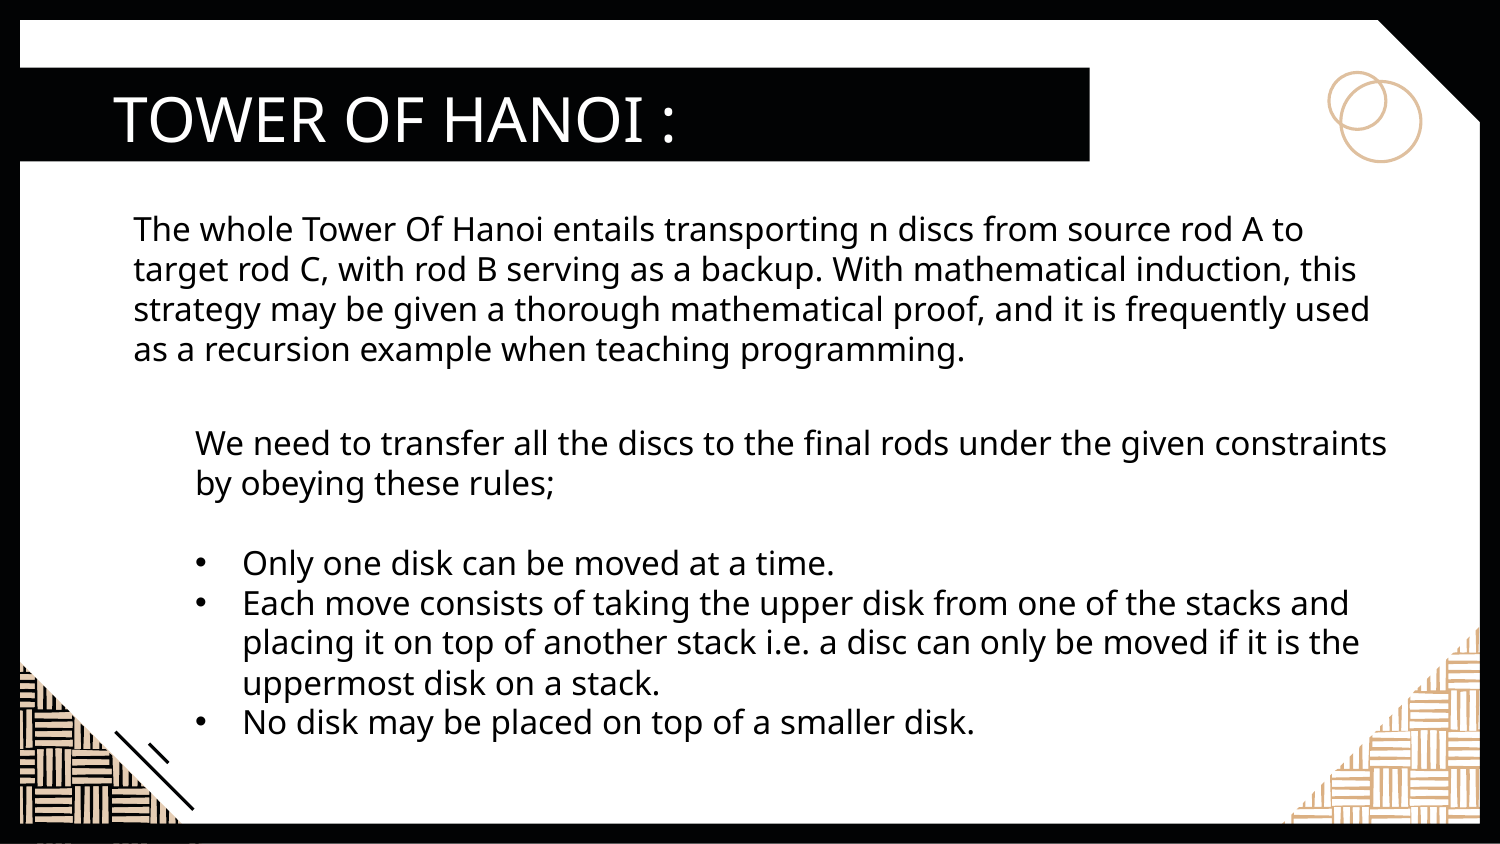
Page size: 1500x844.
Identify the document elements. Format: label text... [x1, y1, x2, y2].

text_box We need to transfer all the discs to the final rods under the given constraints by obeying these rules; Only one disk can be moved at a time. Each move consists of taking the upper disk from one of the stacks and placing it on top of another stack i.e. a disc can only be moved if it is the uppermost disk on a stack. No disk may be placed on top of a smaller disk. [180, 414, 1434, 784]
title TOWER OF HANOI : [98, 70, 1378, 165]
text_box The whole Tower Of Hanoi entails transporting n discs from source rod A to target rod C, with rod B serving as a backup. With mathematical induction, this strategy may be given a thorough mathematical proof, and it is frequently used as a recursion example when teaching programming. [118, 200, 1418, 376]
